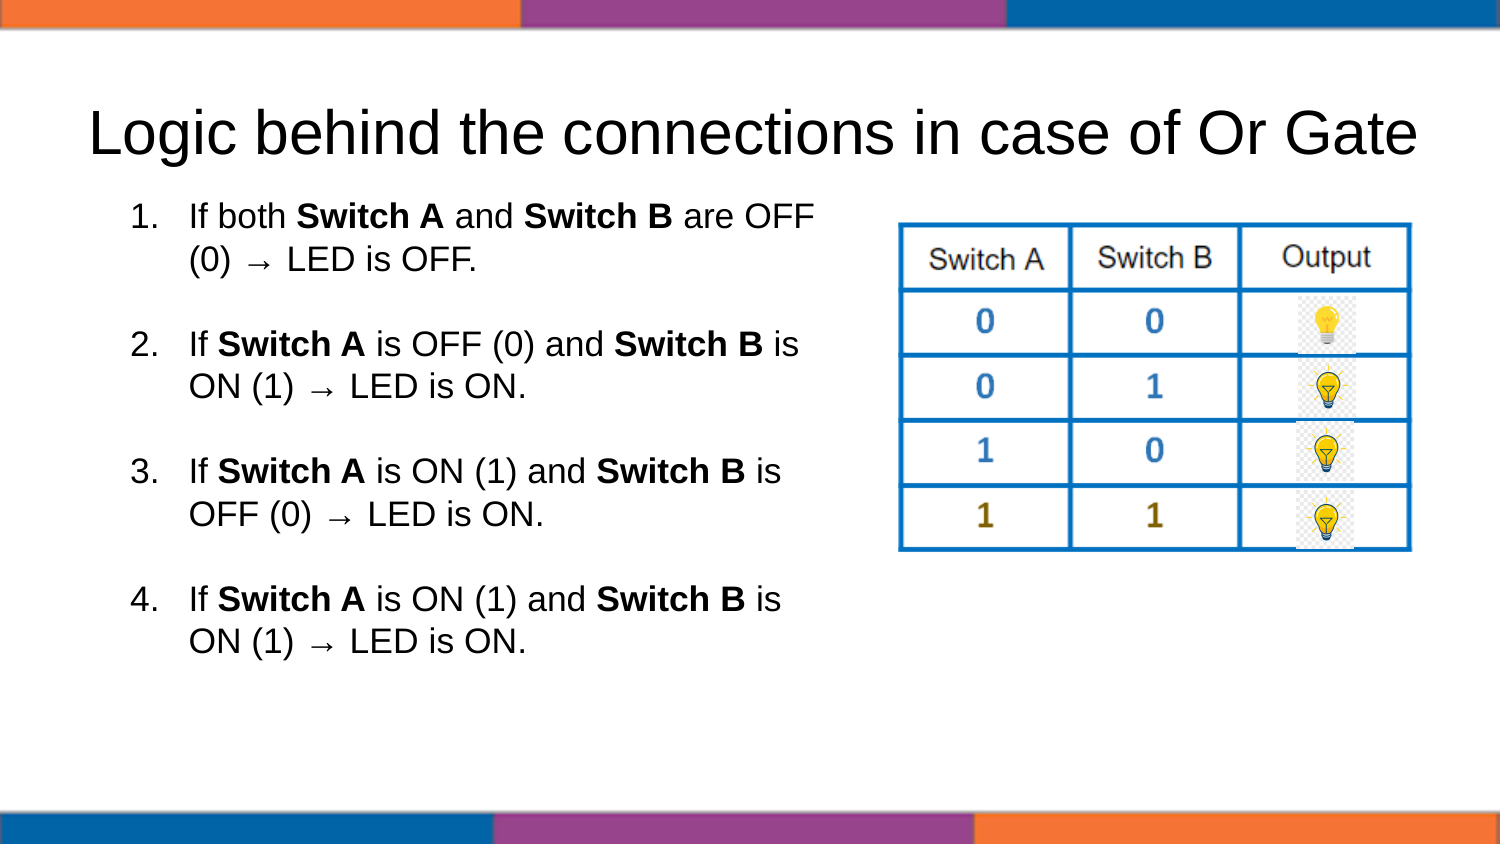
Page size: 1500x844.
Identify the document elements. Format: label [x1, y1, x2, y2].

text_box [892, 214, 1425, 562]
picture [0, 0, 1500, 844]
